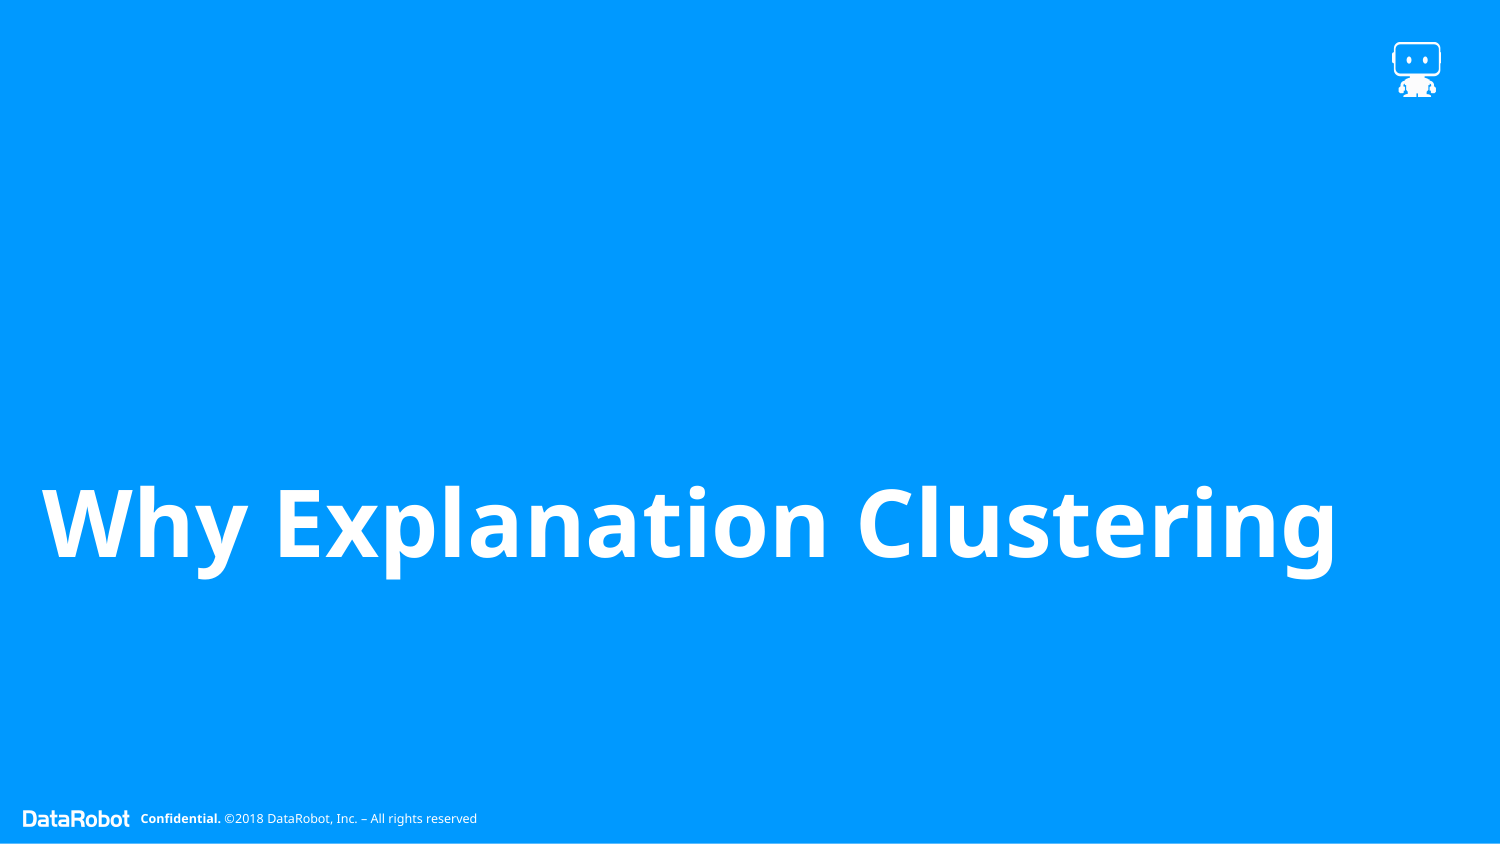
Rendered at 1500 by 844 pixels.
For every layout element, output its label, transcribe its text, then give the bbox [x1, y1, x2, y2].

title Why Explanation Clustering [31, 471, 1372, 669]
picture [1392, 42, 1441, 97]
picture [21, 810, 130, 827]
